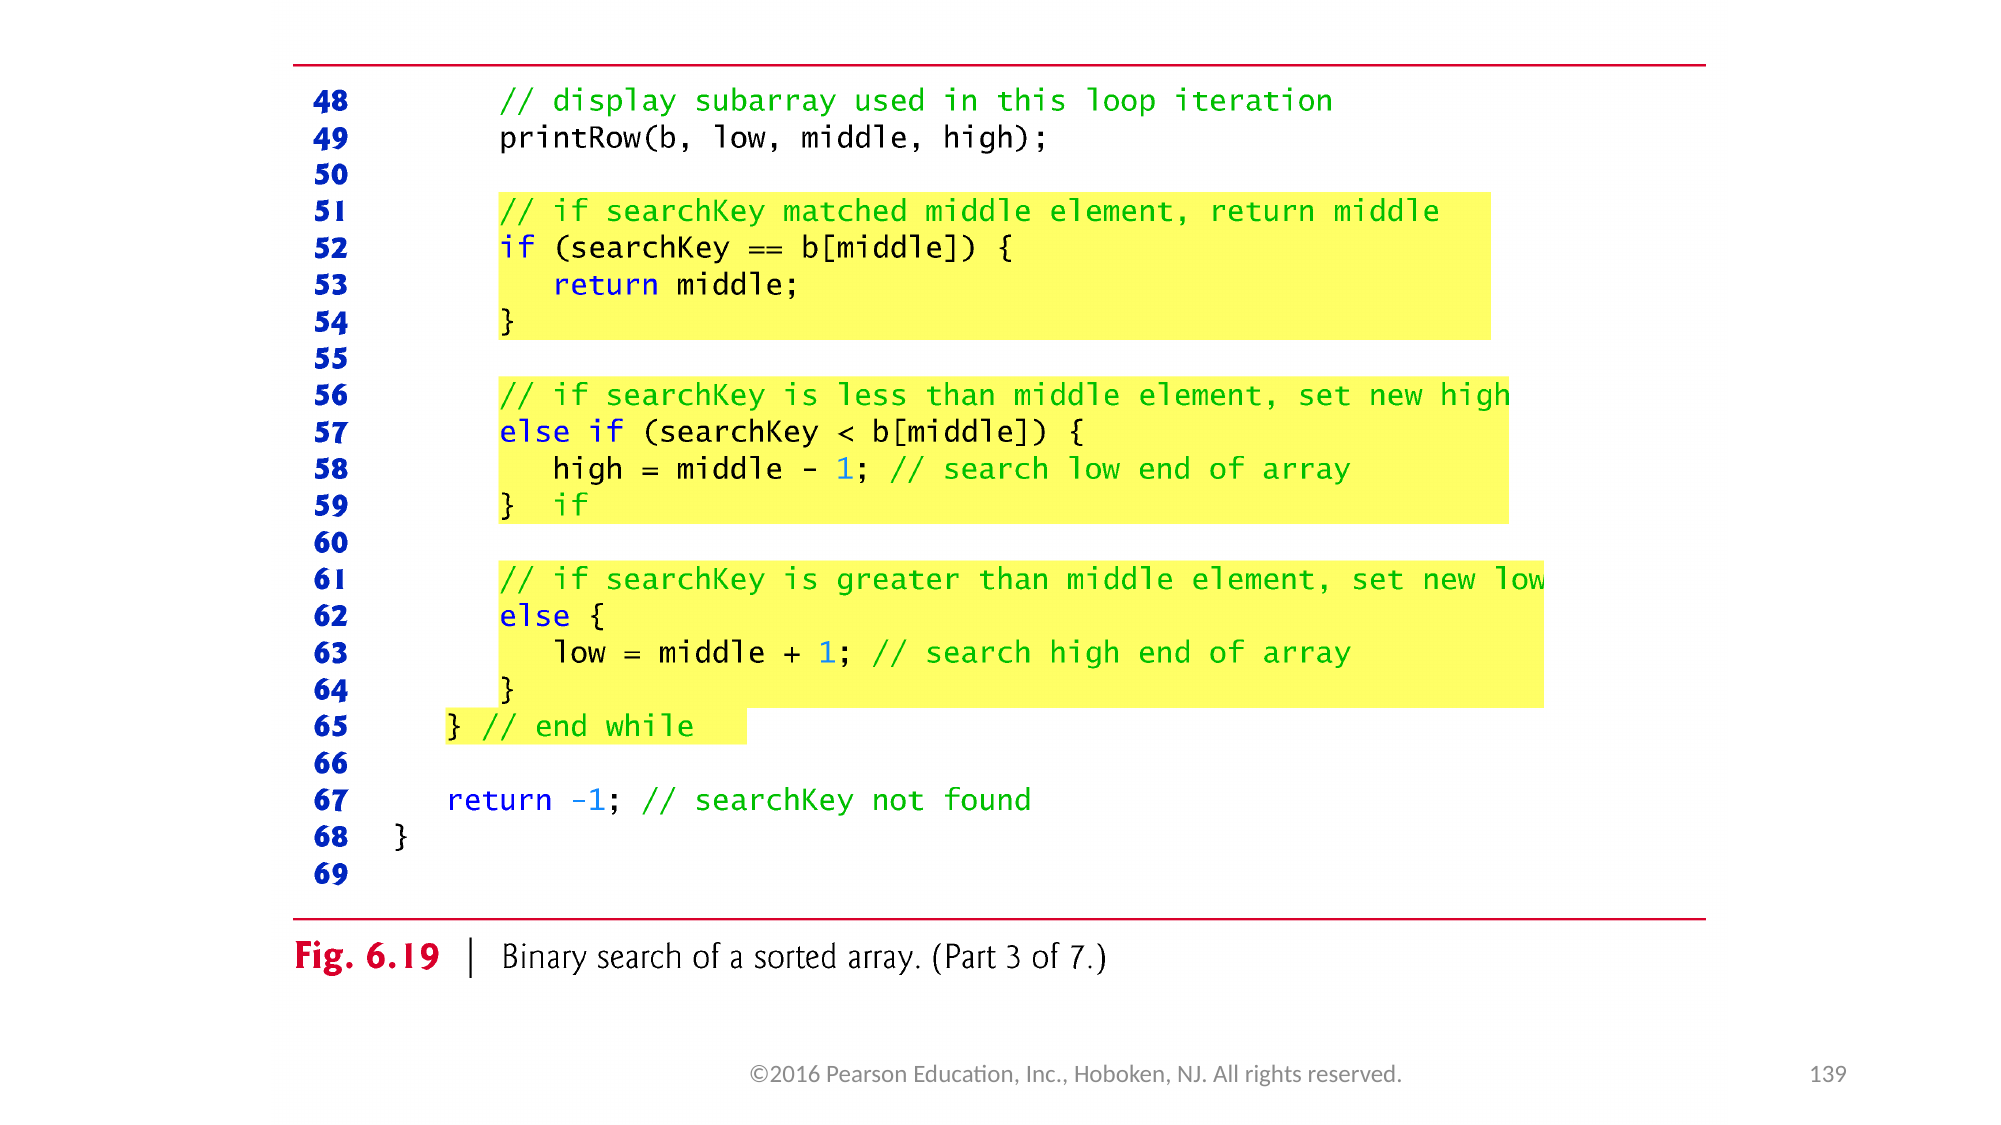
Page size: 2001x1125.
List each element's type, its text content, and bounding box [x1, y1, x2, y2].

picture [271, 0, 1728, 1125]
slide_number 139 [1728, 1042, 1863, 1103]
